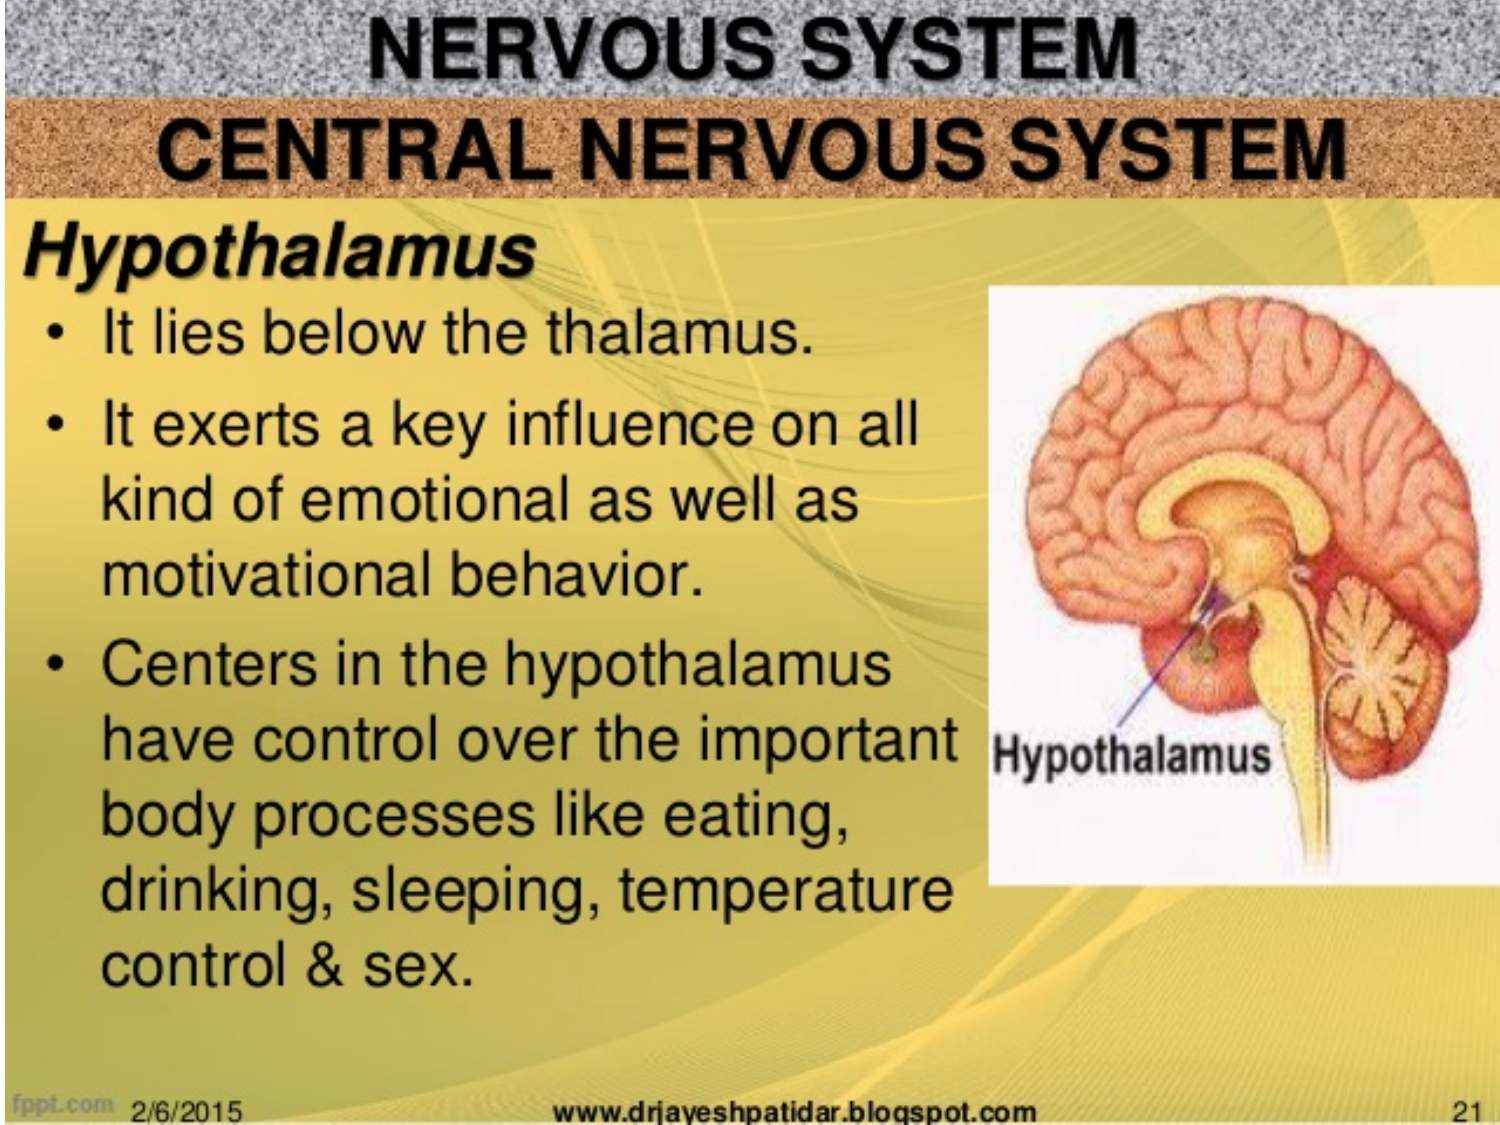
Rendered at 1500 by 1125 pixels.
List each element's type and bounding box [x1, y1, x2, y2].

list [5, 0, 1500, 1125]
